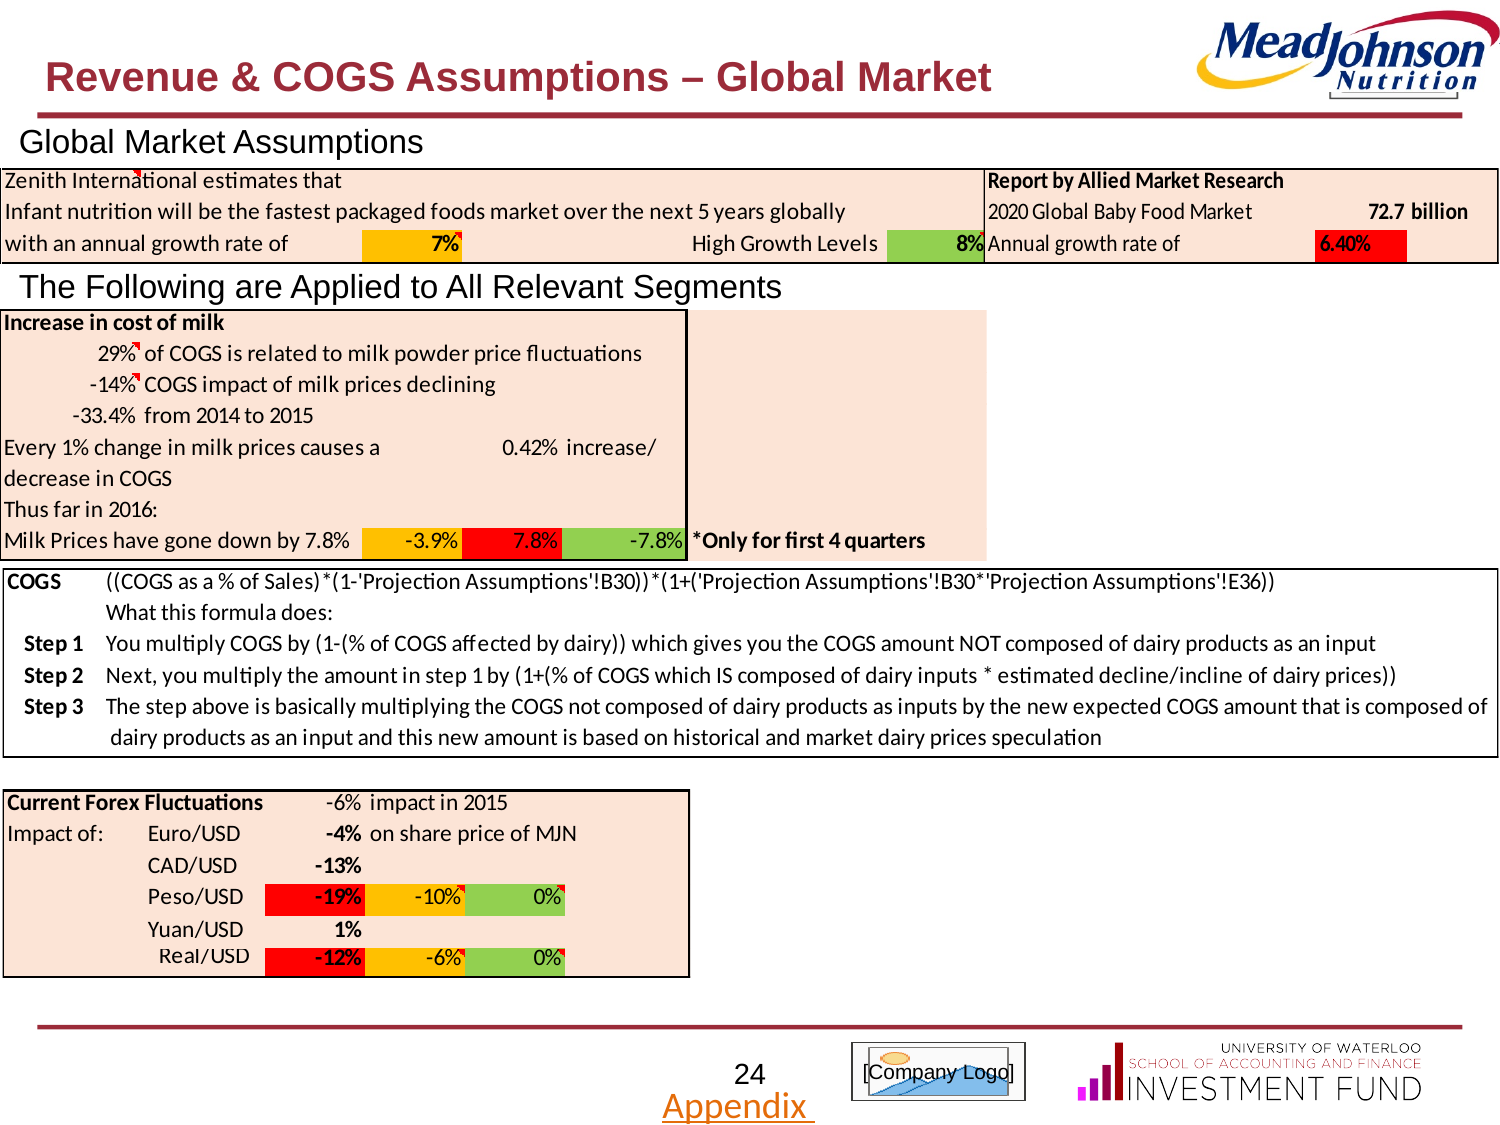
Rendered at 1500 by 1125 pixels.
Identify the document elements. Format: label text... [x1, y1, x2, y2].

picture [2, 568, 1500, 760]
slide_number 24 [697, 1042, 803, 1073]
picture [1074, 1039, 1425, 1103]
picture [844, 1039, 1033, 1103]
picture [2, 789, 692, 980]
picture [0, 309, 989, 563]
picture [1195, 6, 1500, 103]
title Revenue & COGS Assumptions – Global Market [37, 37, 1463, 113]
picture [0, 167, 1500, 266]
text_box The Following are Applied to All Relevant Segments [4, 272, 1380, 312]
text_box Global Market Assumptions [4, 112, 1380, 166]
text_box Appendix [647, 1073, 848, 1125]
